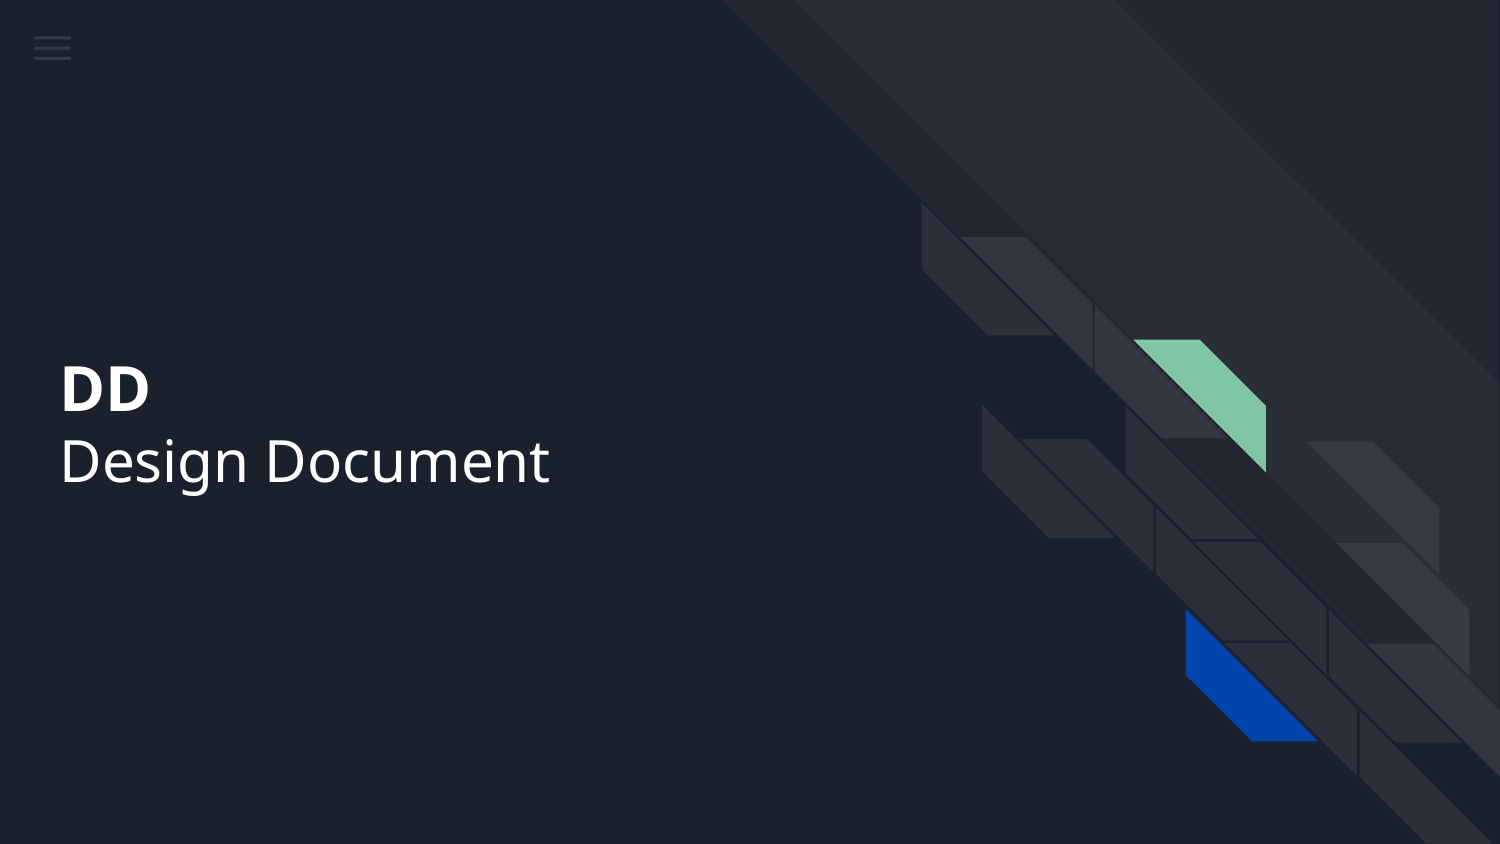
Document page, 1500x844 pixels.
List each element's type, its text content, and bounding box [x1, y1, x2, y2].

title DD Design Document [44, 258, 902, 585]
